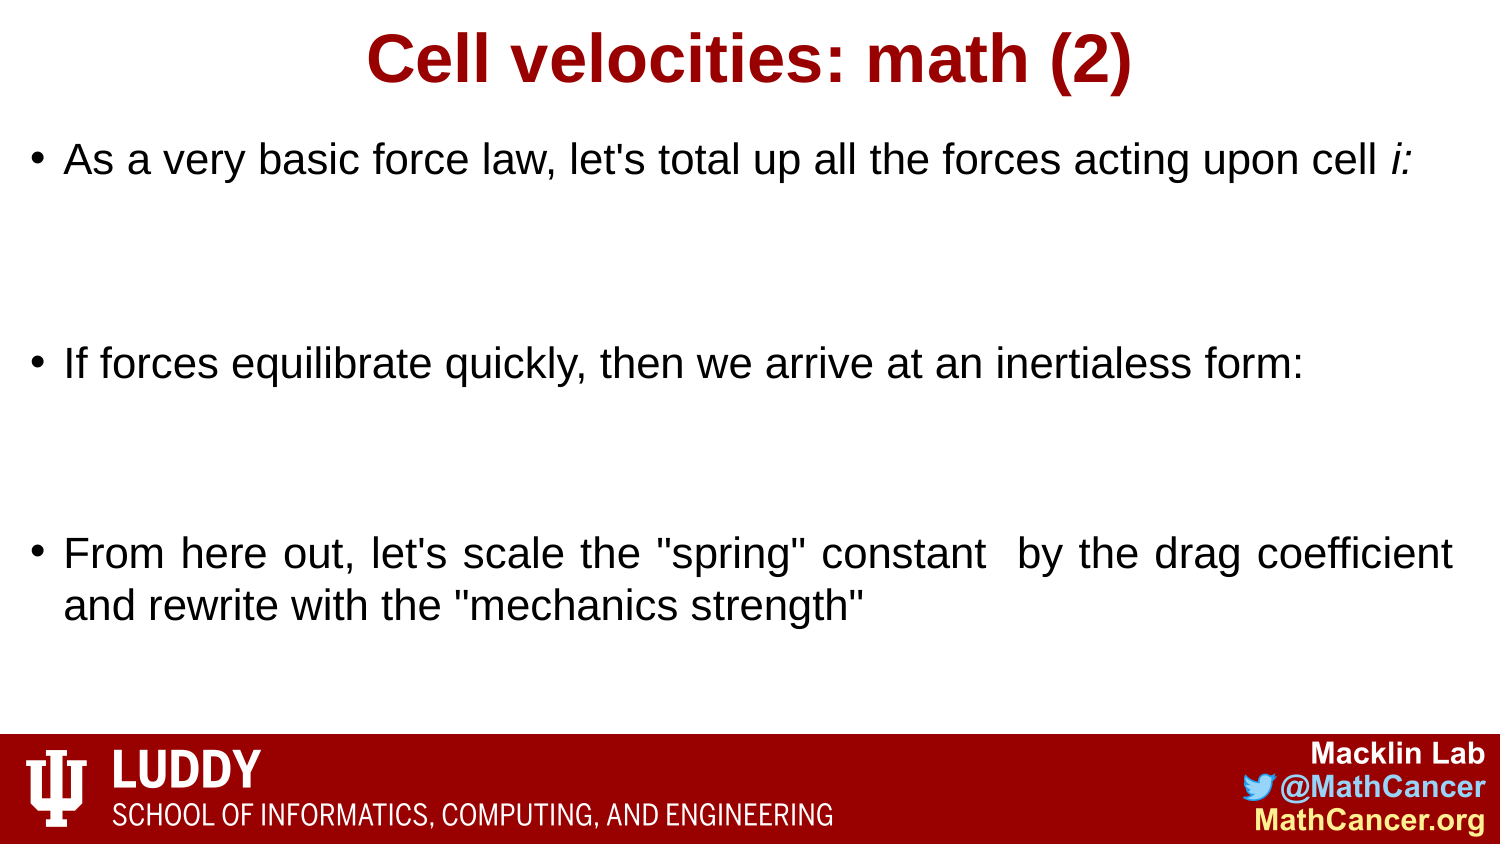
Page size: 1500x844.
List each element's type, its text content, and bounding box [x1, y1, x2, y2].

title Cell velocities: math (2) [0, 0, 1500, 121]
picture [0, 734, 1500, 844]
